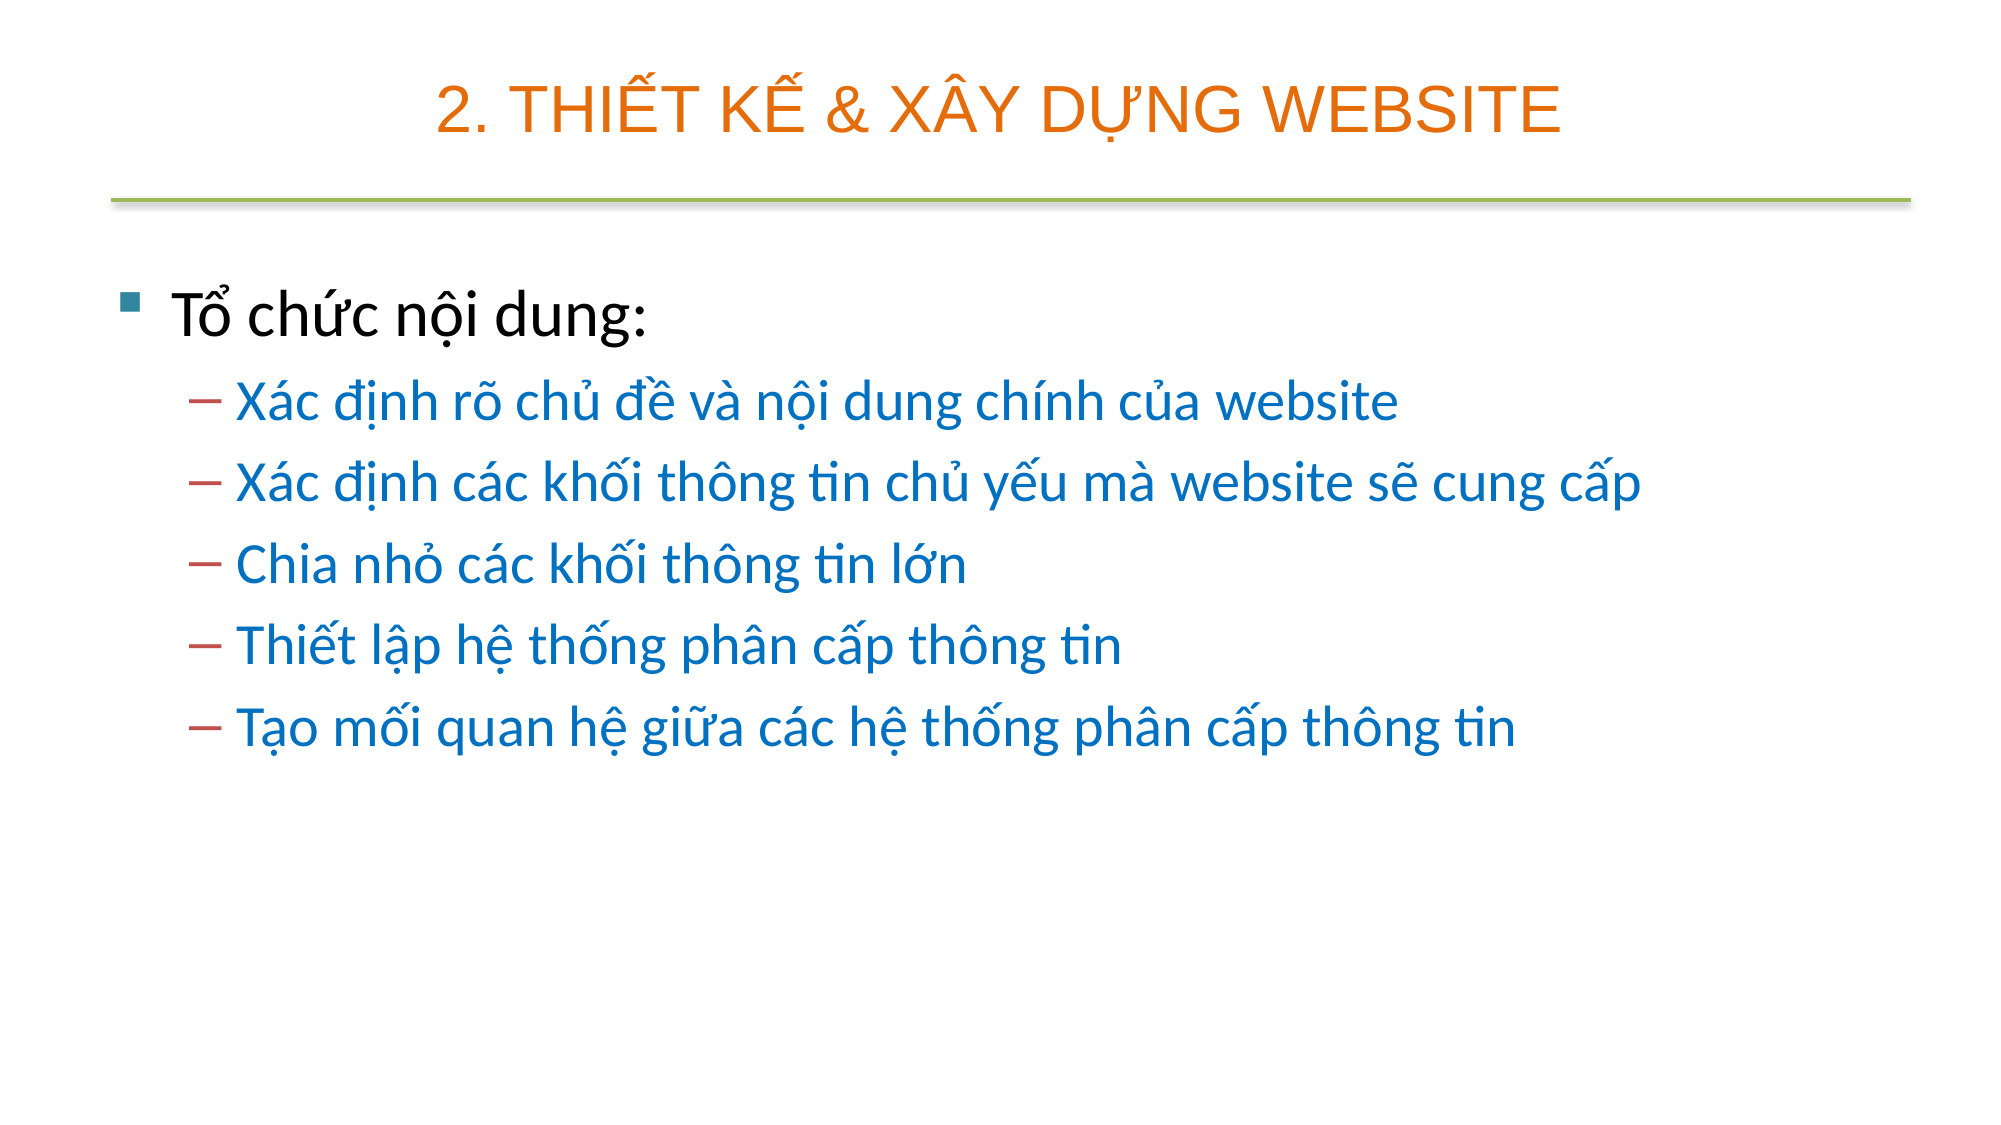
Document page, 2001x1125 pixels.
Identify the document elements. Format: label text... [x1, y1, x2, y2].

title 2. THIẾT KẾ & XÂY DỰNG WEBSITE [99, 12, 1900, 200]
list Tổ chức nội dung: Xác định rõ chủ đề và nội dung chính của website Xác định các khối thông tin chủ yếu mà website sẽ cung cấp Chia nhỏ các khối thông tin lớn Thiết lập hệ thống phân cấp thông tin Tạo mối quan hệ giữa các hệ thống phân cấp thông tin [99, 262, 1900, 1005]
